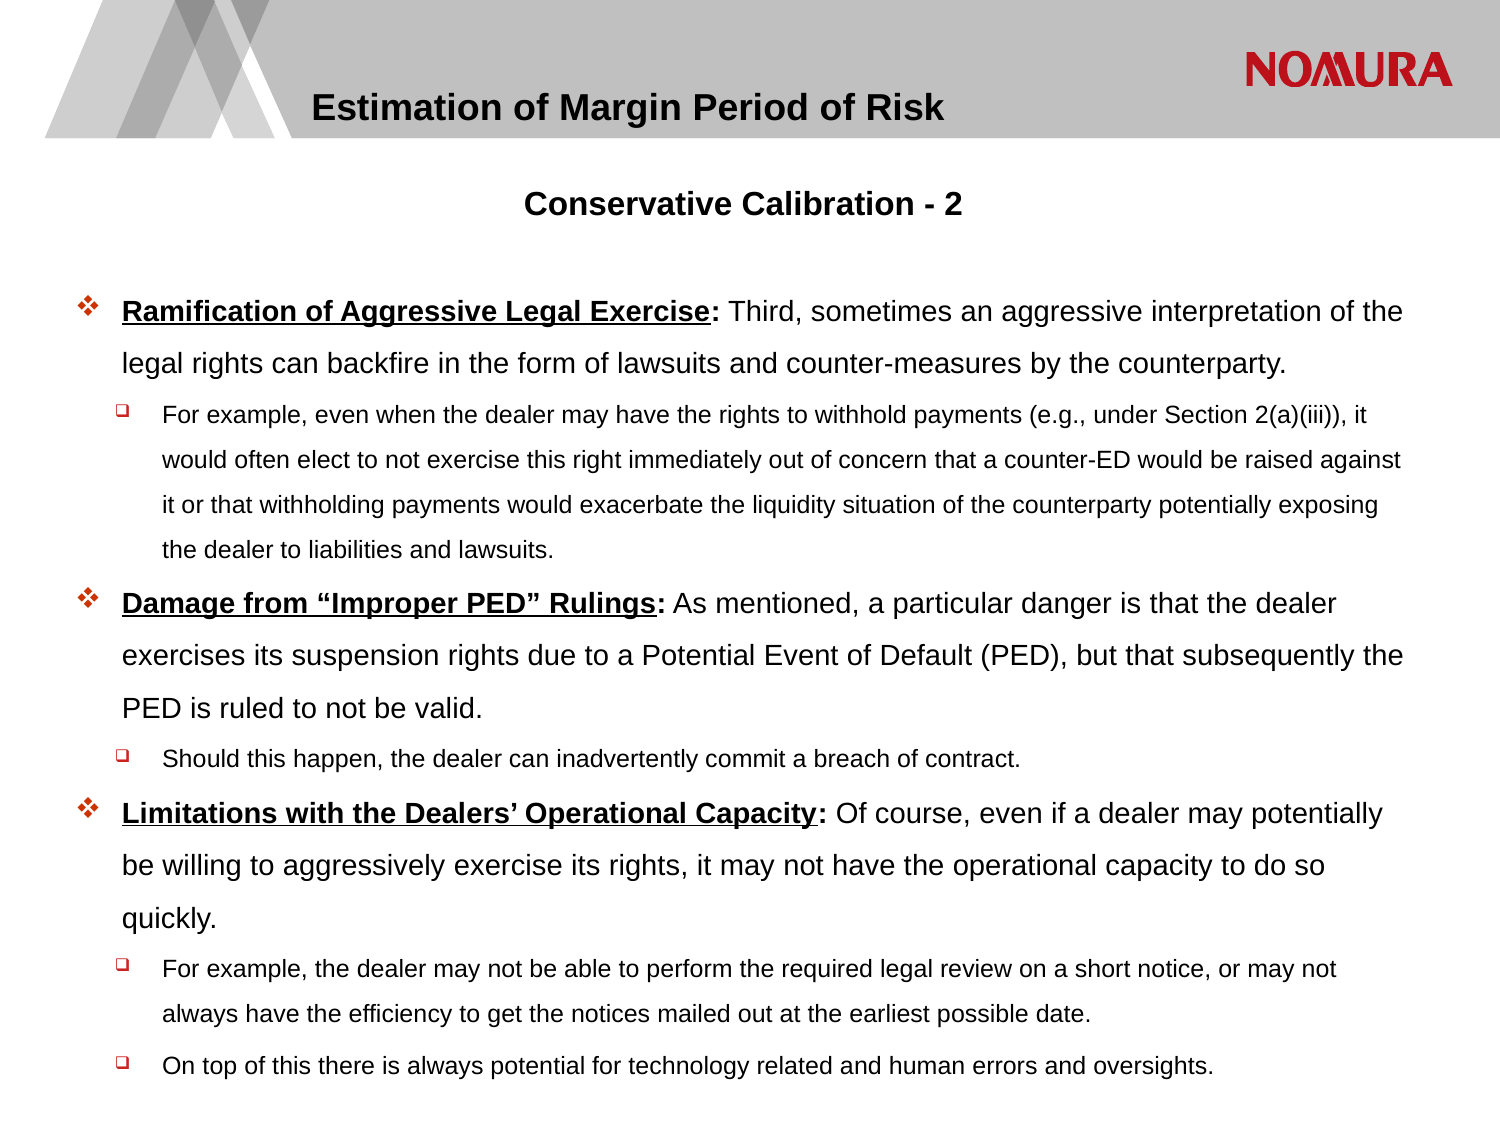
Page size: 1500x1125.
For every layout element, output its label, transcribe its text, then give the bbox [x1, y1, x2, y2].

list Conservative Calibration - 2 Ramification of Aggressive Legal Exercise: Third, sometimes an aggressive interpretation of the legal rights can backfire in the form of lawsuits and counter-measures by the counterparty. For example, even when the dealer may have the rights to withhold payments (e.g., under Section 2(a)(iii)), it would often elect to not exercise this right immediately out of concern that a counter-ED would be raised against it or that withholding payments would exacerbate the liquidity situation of the counterparty potentially exposing the dealer to liabilities and lawsuits. Damage from “Improper PED” Rulings: As mentioned, a particular danger is that the dealer exercises its suspension rights due to a Potential Event of Default (PED), but that subsequently the PED is ruled to not be valid. Should this happen, the dealer can inadvertently commit a breach of contract. Limitations with the Dealers’ Operational Capacity: Of course, even if a dealer may potentially be willing to aggressively exercise its rights, it may not have the operational capacity to do so quickly. For example, the dealer may not be able to perform the required legal review on a short notice, or may not always have the efficiency to get the notices mailed out at the earliest possible date. On top of this there is always potential for technology related and human errors and oversights. [75, 162, 1413, 1100]
title Estimation of Margin Period of Risk [311, 9, 1223, 128]
